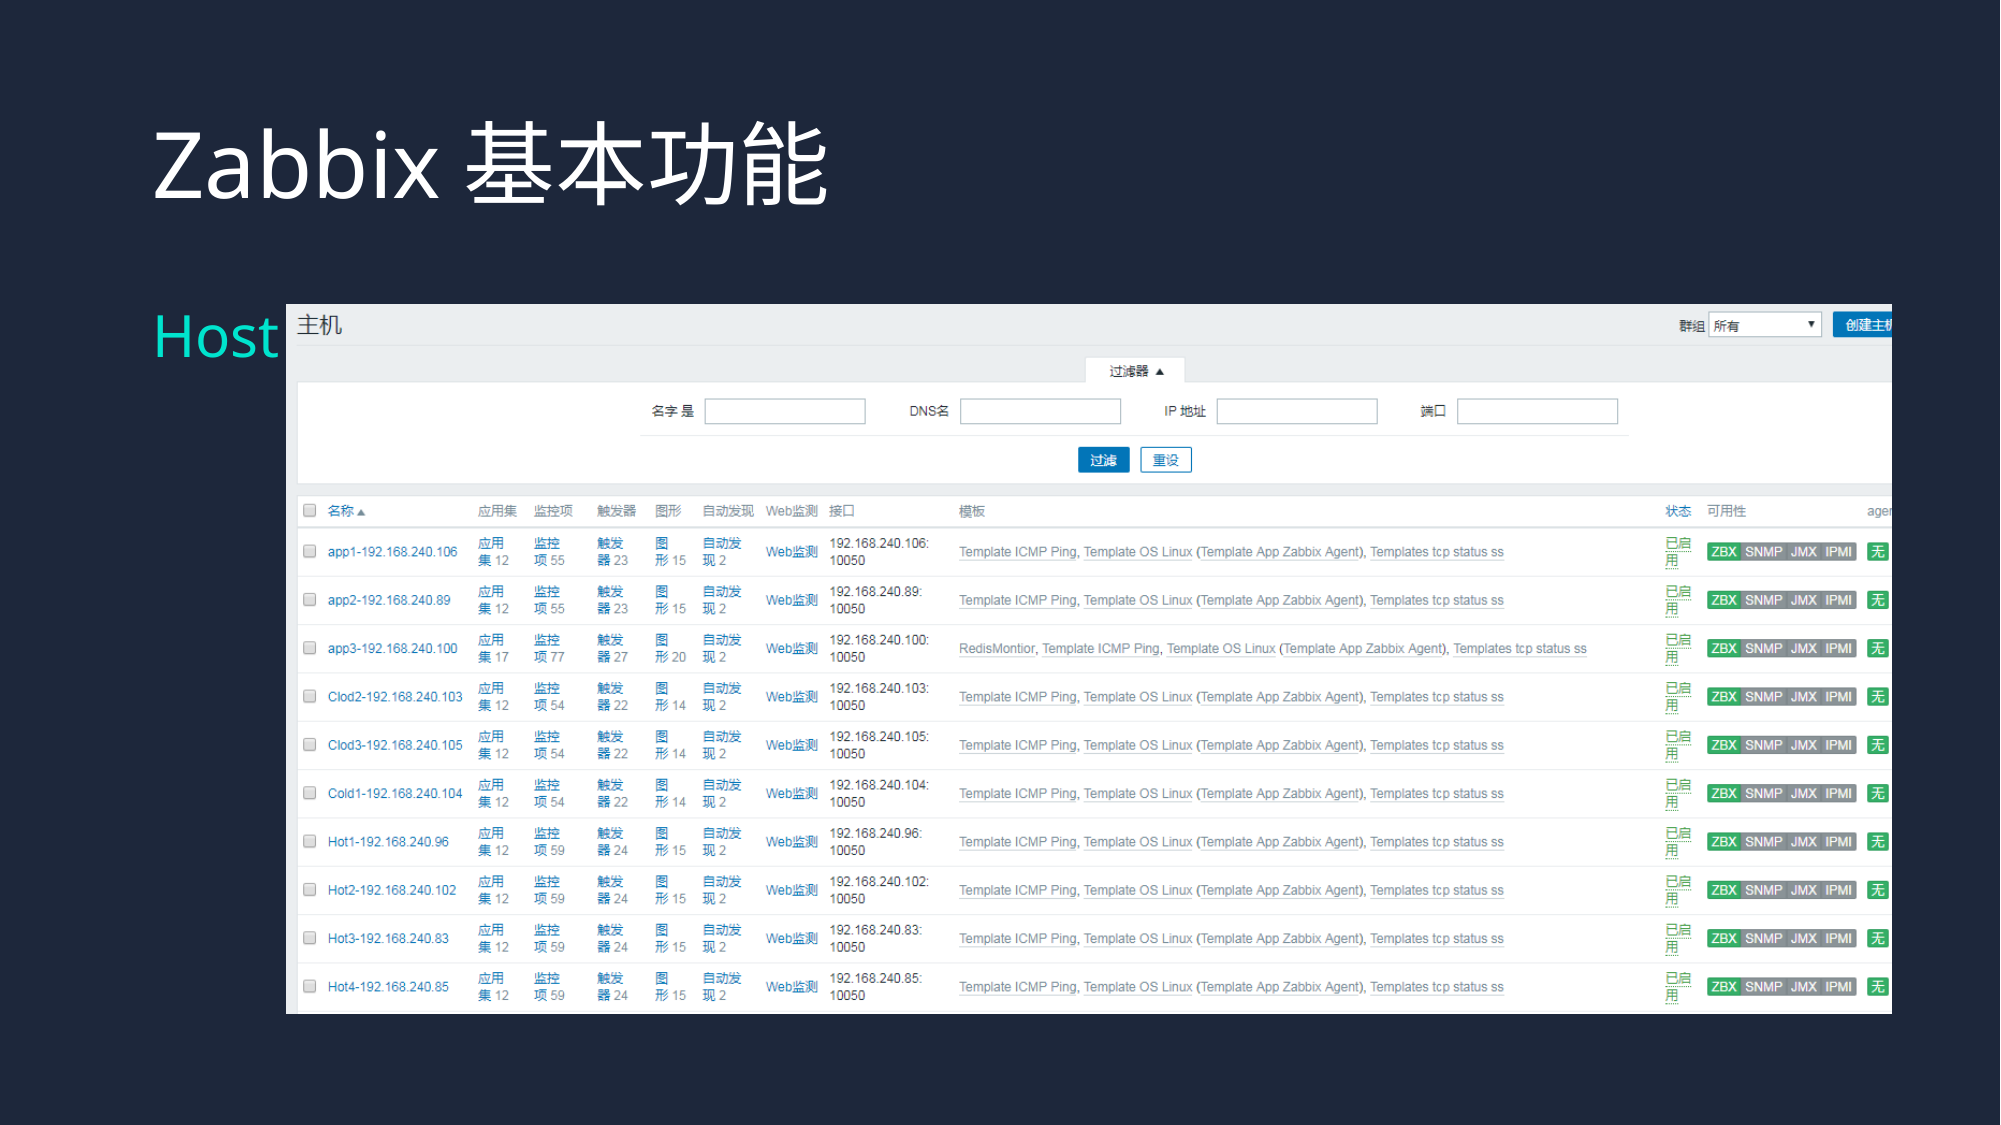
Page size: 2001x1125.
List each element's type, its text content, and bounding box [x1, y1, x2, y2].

title Zabbix基本功能 [137, 59, 1863, 278]
picture [286, 304, 1892, 1014]
list Host [137, 299, 1863, 1014]
